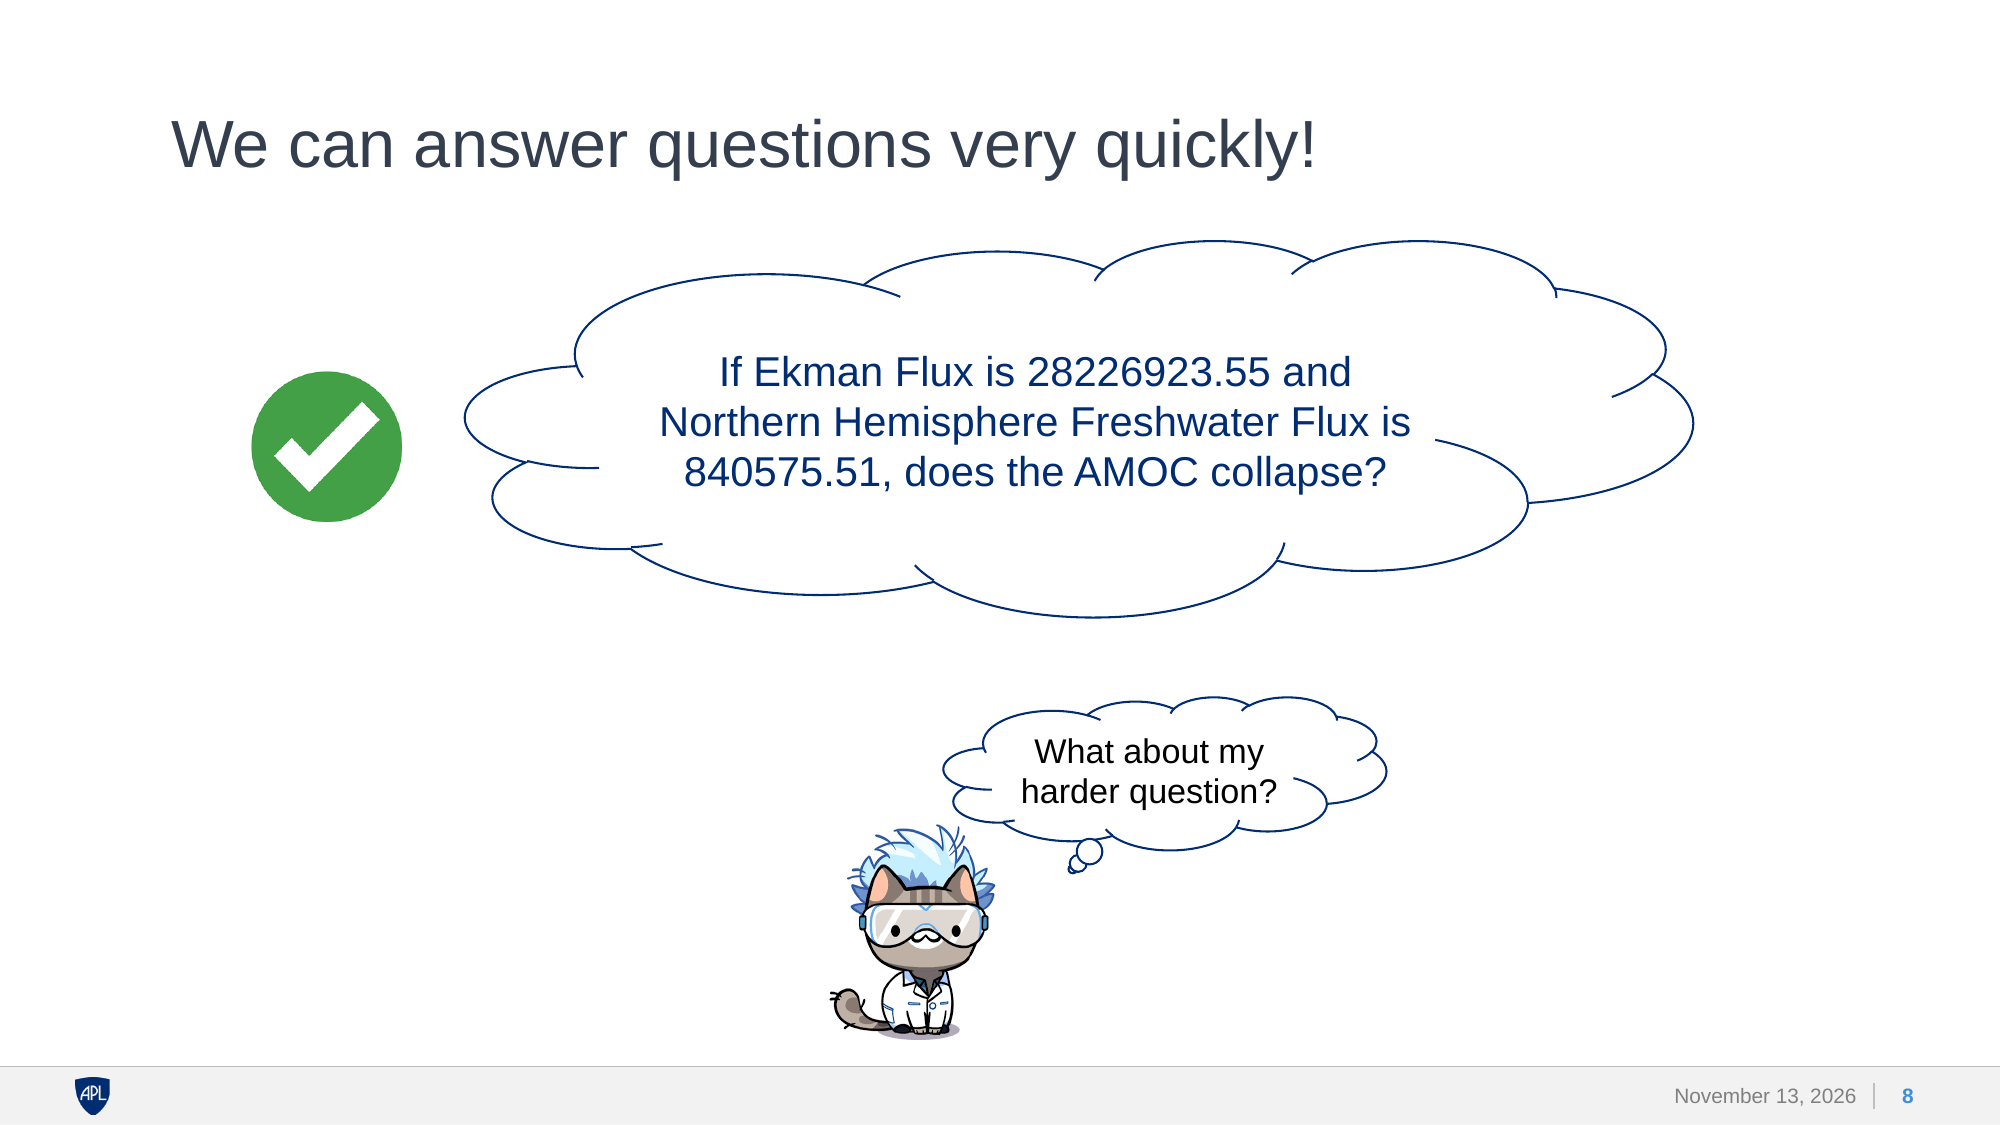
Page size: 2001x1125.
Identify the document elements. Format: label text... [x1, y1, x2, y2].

text_box If Ekman Flux is 28226923.55 and Northern Hemisphere Freshwater Flux is 840575.51, does the AMOC collapse? [463, 240, 1695, 619]
picture [246, 366, 407, 527]
picture [804, 822, 1025, 1043]
text_box What about my harder question? [942, 696, 1388, 875]
text_box We can answer questions very quickly! [156, 93, 1693, 189]
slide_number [1646, 1066, 1872, 1125]
slide_number 8 [1876, 1066, 1940, 1125]
